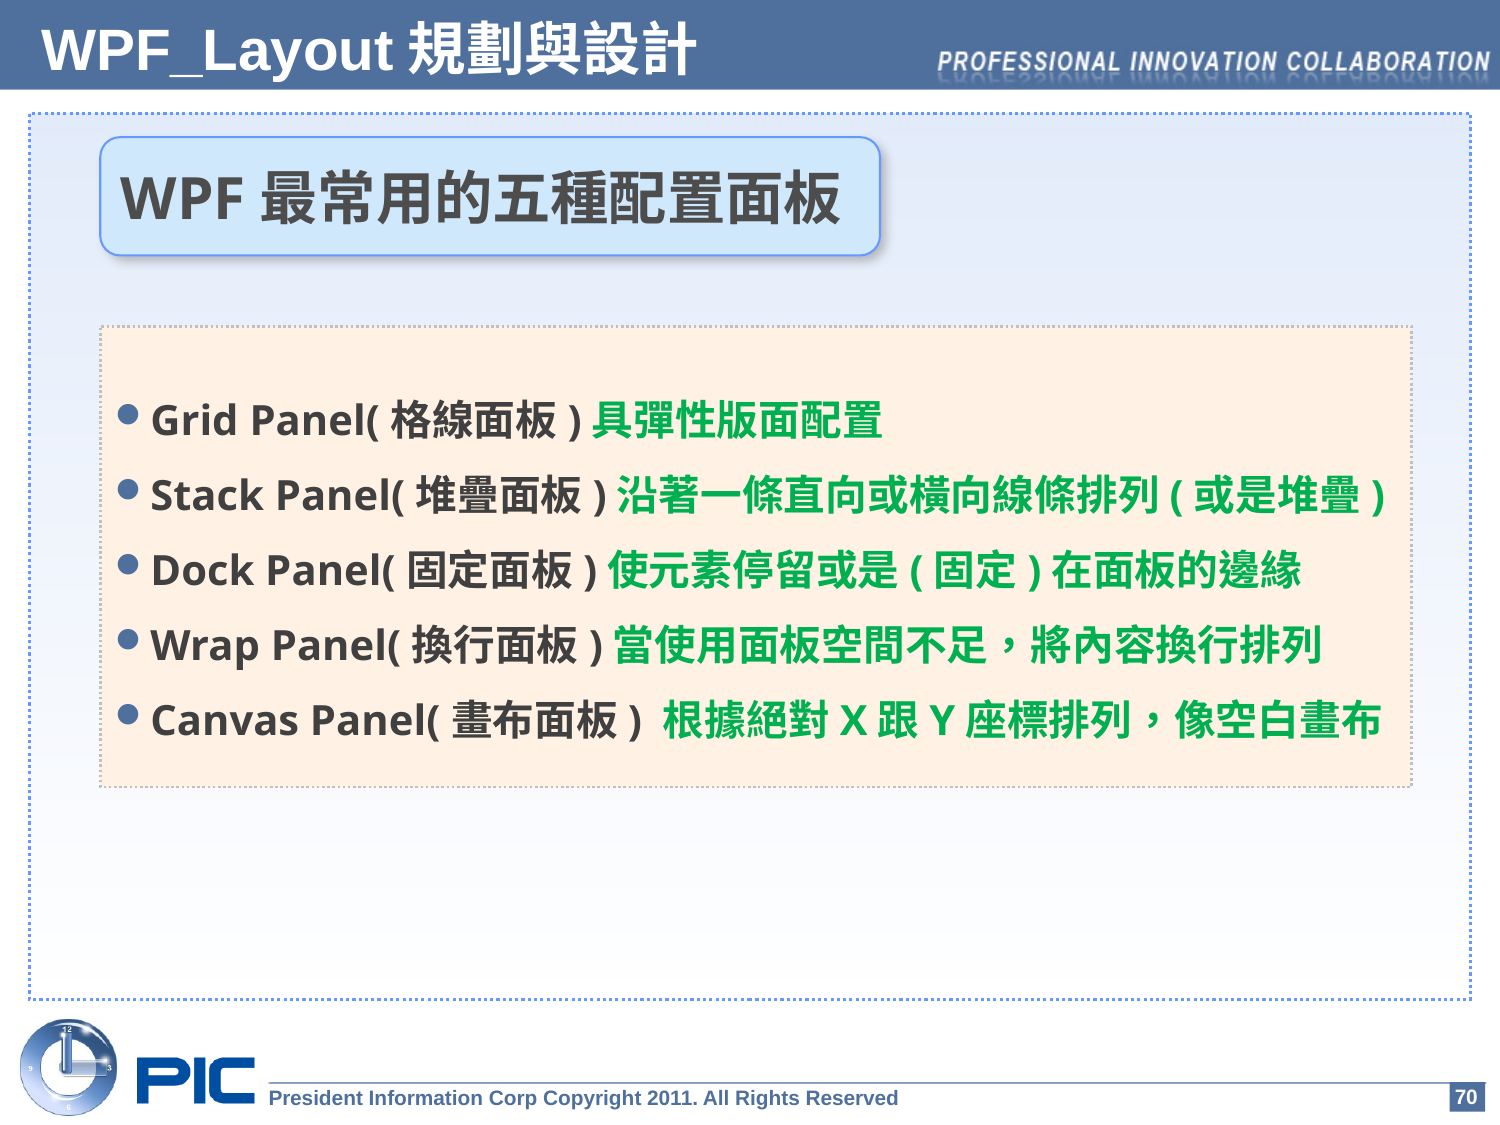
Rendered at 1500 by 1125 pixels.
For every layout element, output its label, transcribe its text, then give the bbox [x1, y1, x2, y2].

picture [0, 0, 1500, 1125]
text_box [29, 113, 1471, 1000]
text_box WPF最常用的五種配置面板 [100, 137, 880, 256]
text_box WPF_Layout規劃與設計 [41, 12, 798, 100]
text_box Grid Panel(格線面板)具彈性版面配置 Stack Panel(堆疊面板)沿著一條直向或橫向線條排列(或是堆疊) Dock Panel(固定面板)使元素停留或是(固定)在面板的邊緣 Wrap Panel(換行面板)當使用面板空間不足，將內容換行排列 Canvas Panel(畫布面板) 根據絕對X跟Y座標排列，像空白畫布 [100, 326, 1412, 787]
